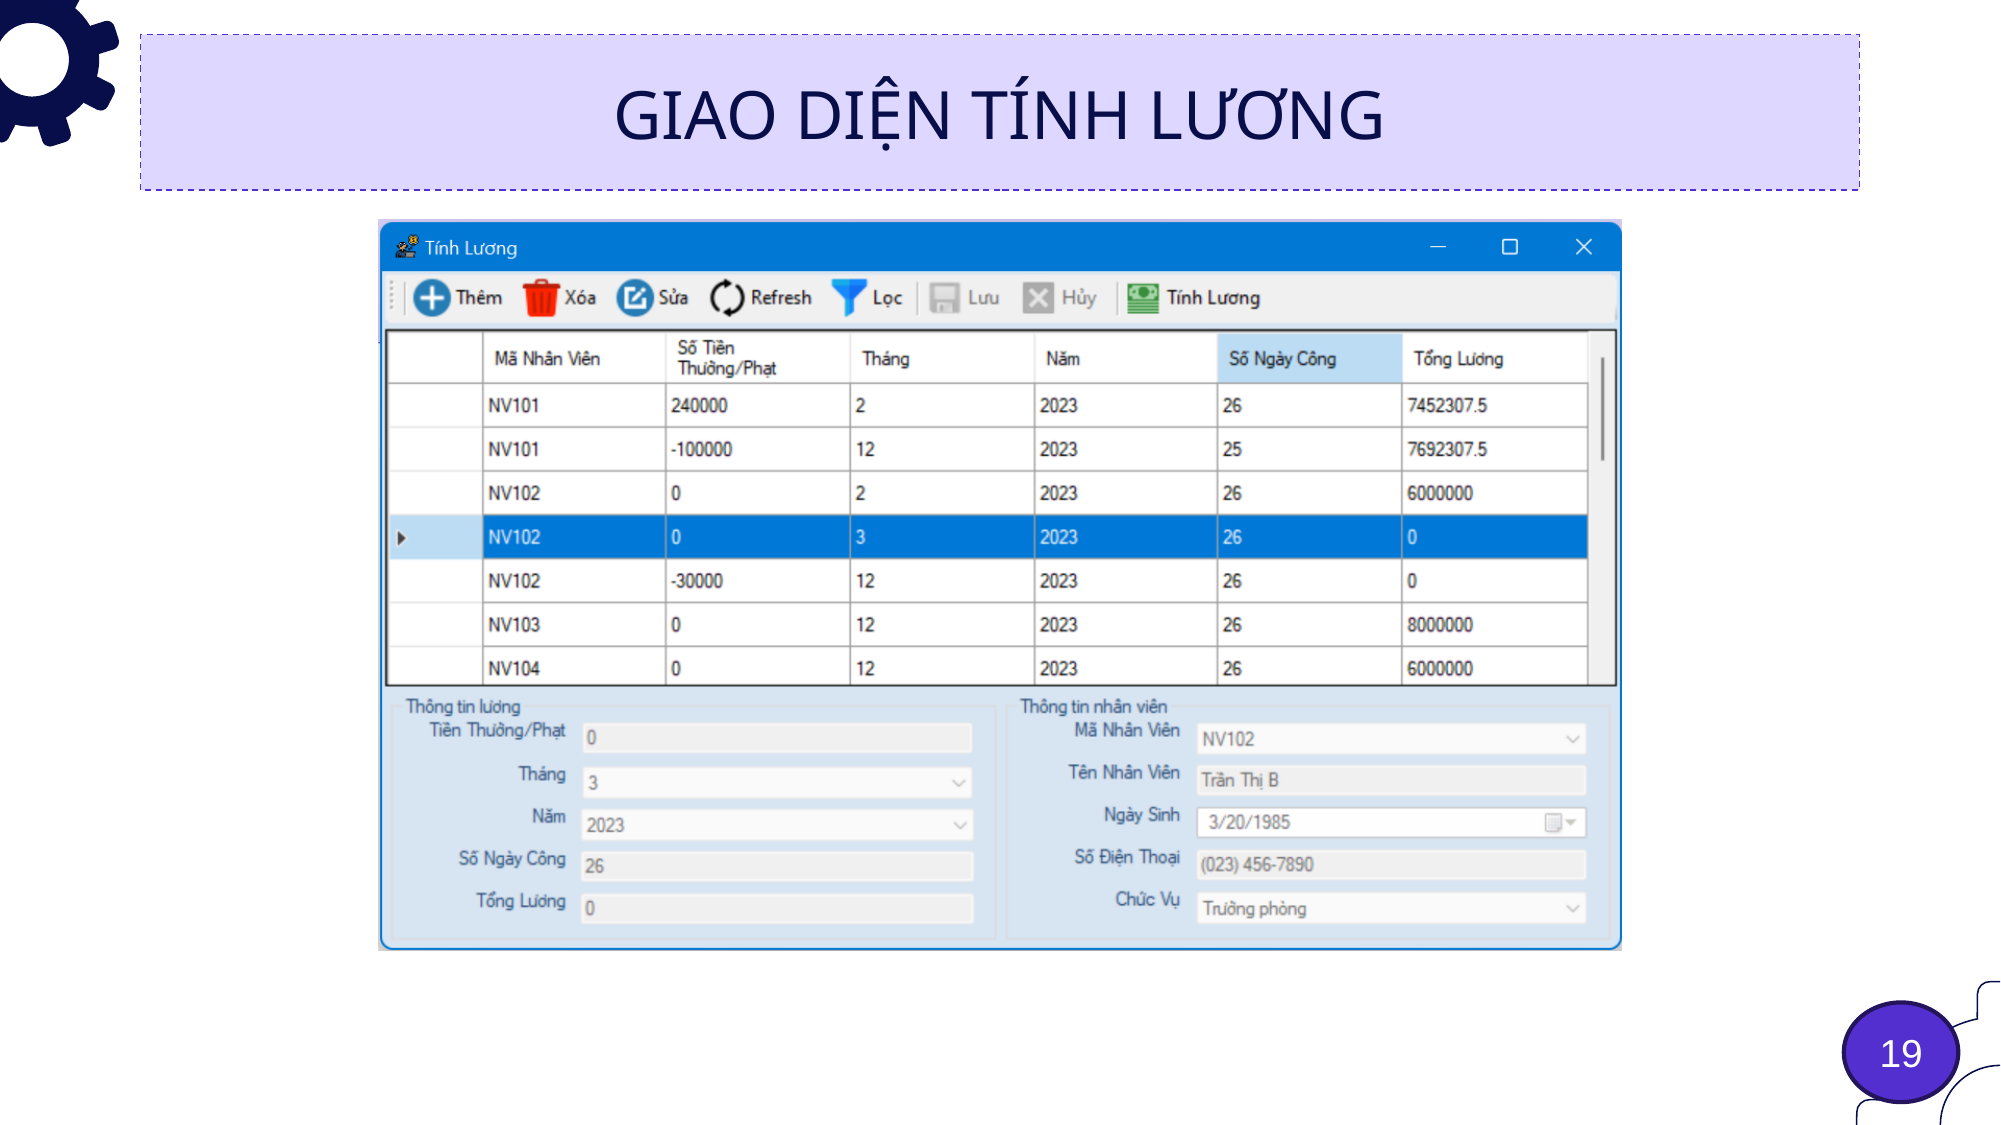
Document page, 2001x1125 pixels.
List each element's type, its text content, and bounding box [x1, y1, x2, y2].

text_box 19 [1841, 1000, 1961, 1105]
picture [377, 219, 1623, 951]
title GIAO DIỆN TÍNH LƯƠNG [140, 34, 1860, 191]
